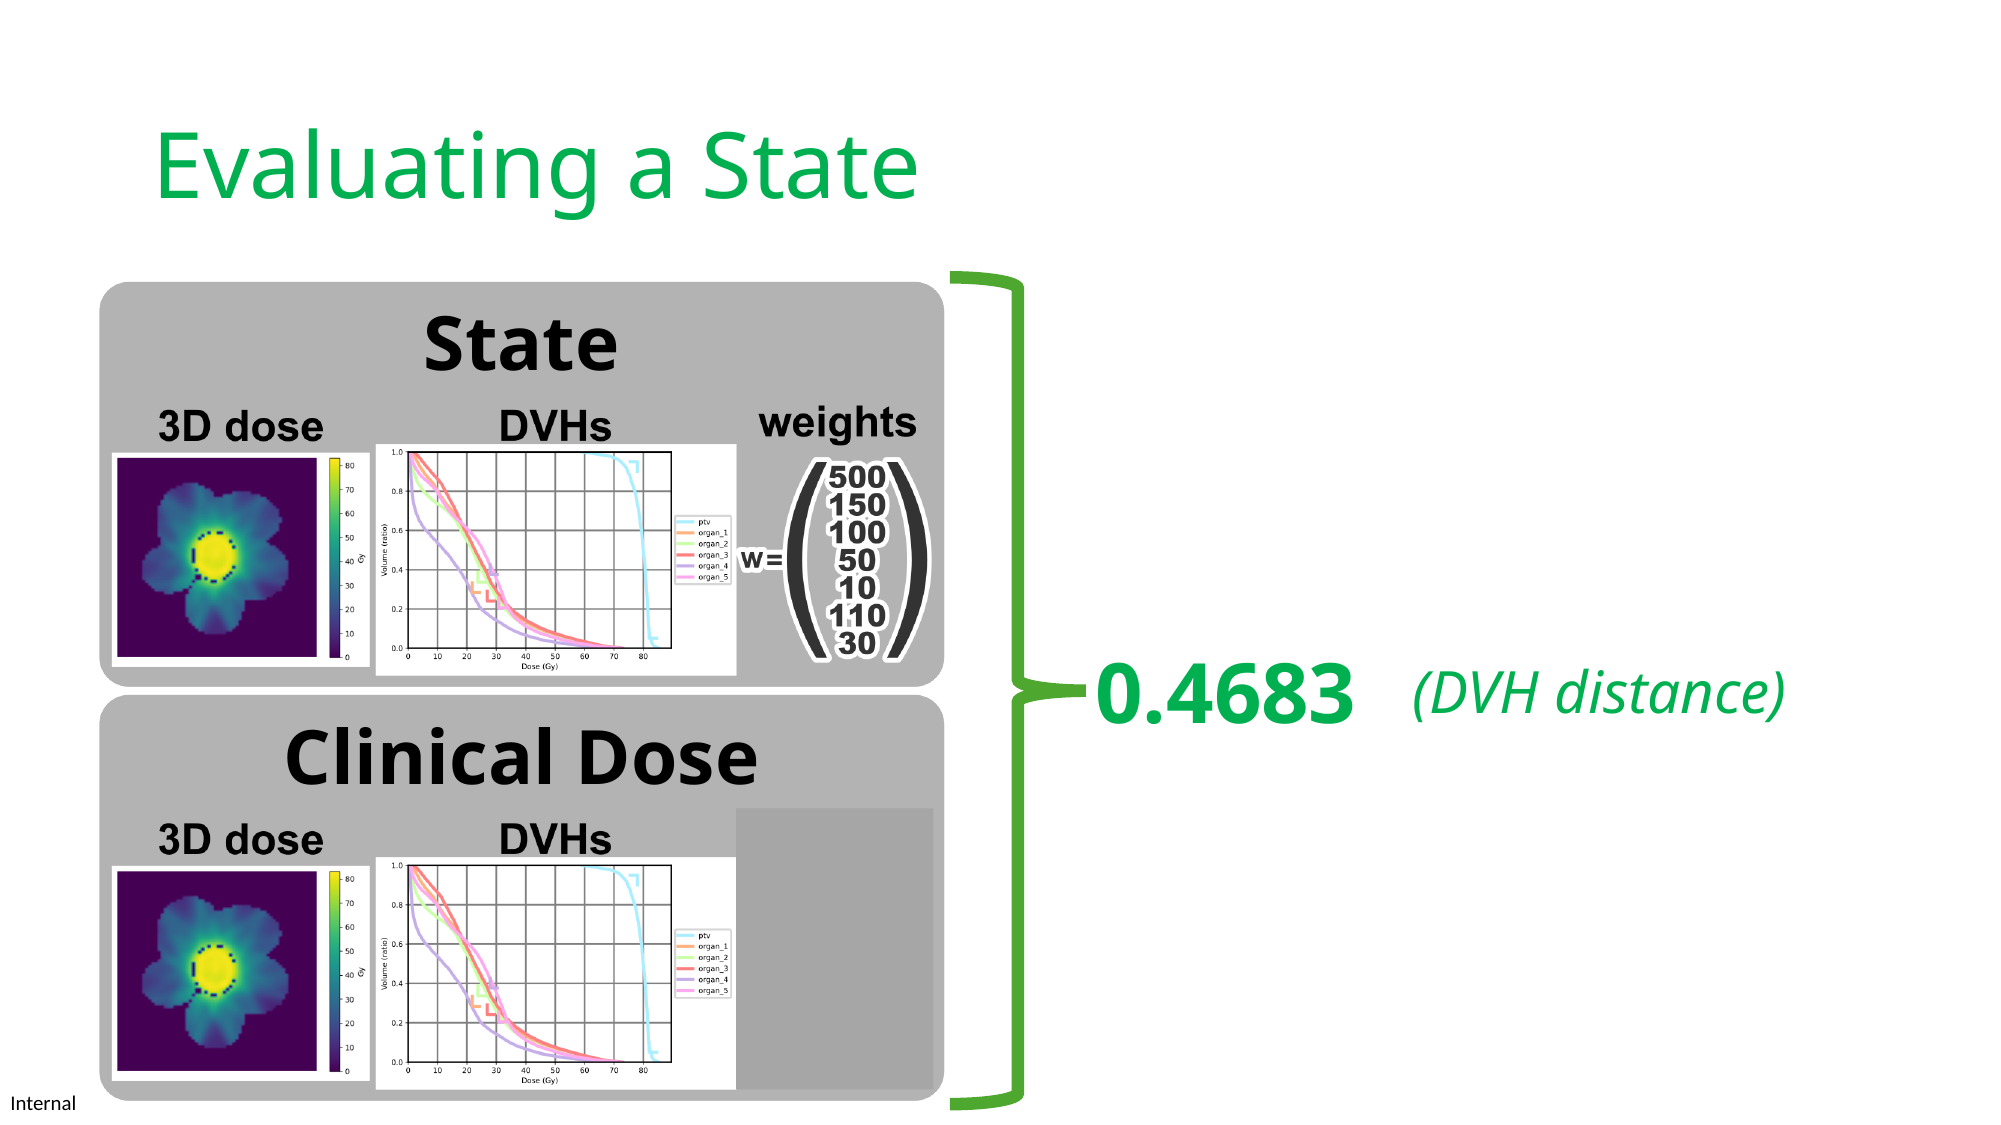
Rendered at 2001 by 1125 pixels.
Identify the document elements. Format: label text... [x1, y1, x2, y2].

text_box (DVH distance) [1397, 647, 1802, 733]
title Evaluating a State [137, 59, 1863, 278]
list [93, 276, 951, 690]
text_box 0.4683 [1080, 632, 1372, 748]
picture [93, 690, 951, 1105]
text_box [949, 275, 1080, 1106]
